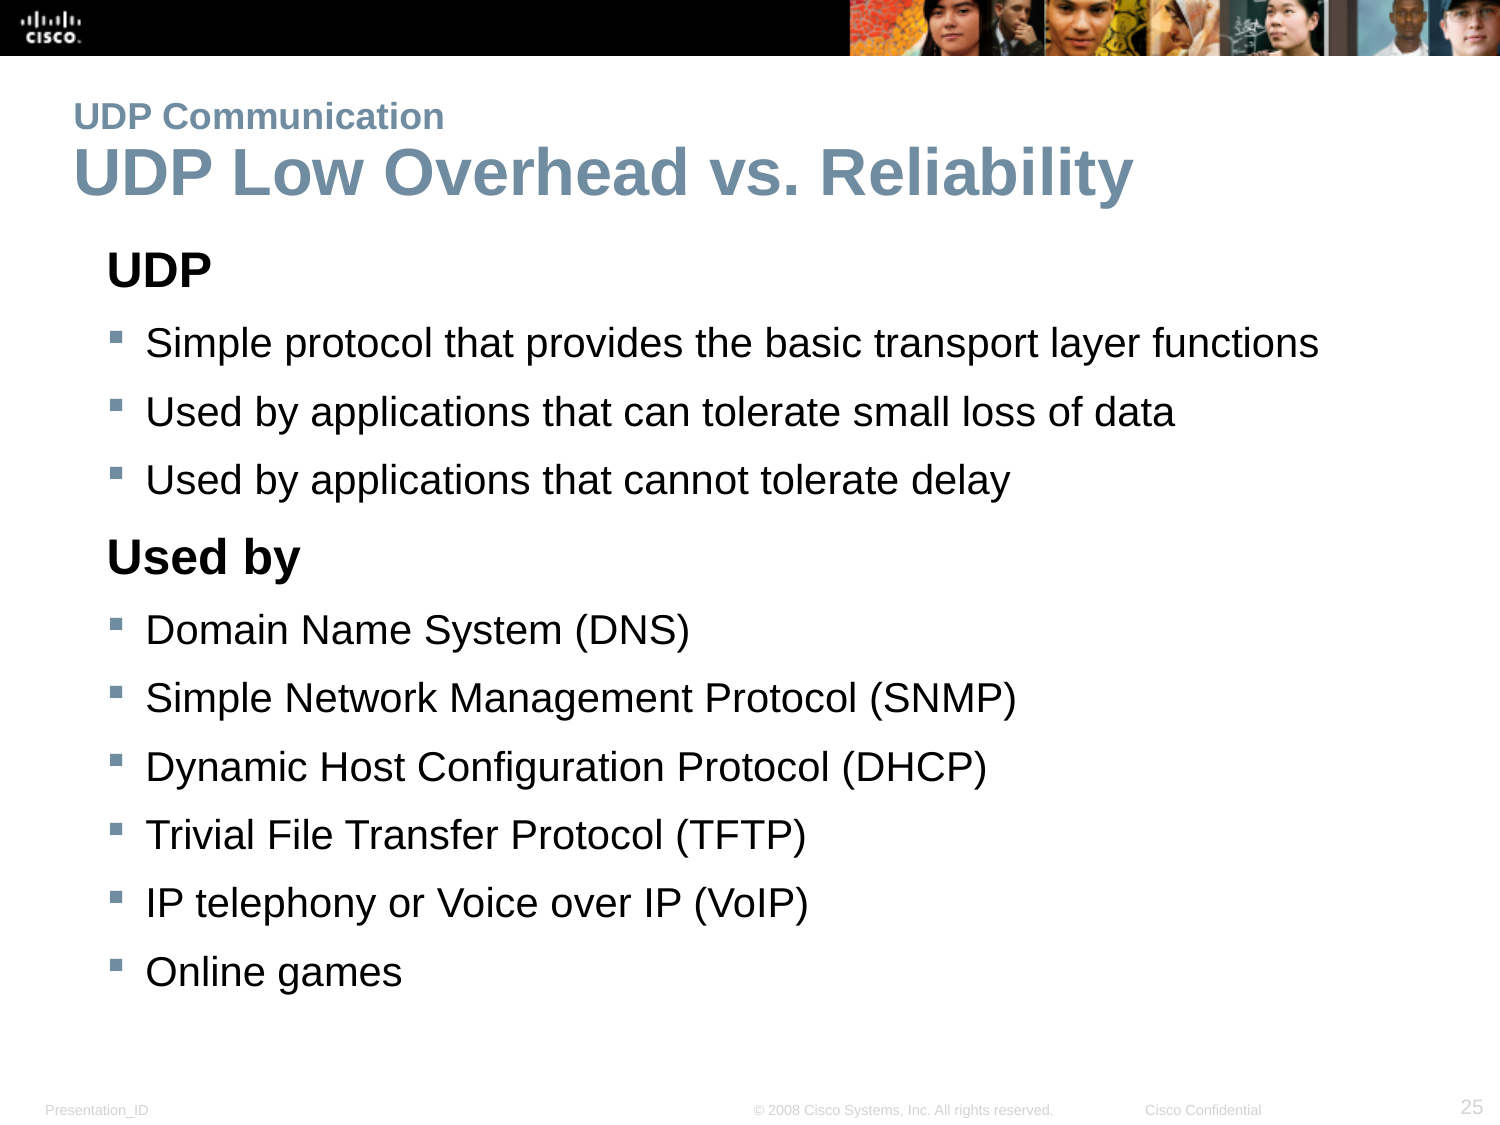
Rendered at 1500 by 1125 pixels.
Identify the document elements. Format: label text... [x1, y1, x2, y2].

list UDP Simple protocol that provides the basic transport layer functions Used by applications that can tolerate small loss of data Used by applications that cannot tolerate delay Used by Domain Name System (DNS) Simple Network Management Protocol (SNMP) Dynamic Host Configuration Protocol (DHCP) Trivial File Transfer Protocol (TFTP) IP telephony or Voice over IP (VoIP) Online games [92, 234, 1397, 1036]
picture [0, 0, 1500, 56]
title UDP Communication UDP Low Overhead vs. Reliability [59, 78, 1397, 217]
